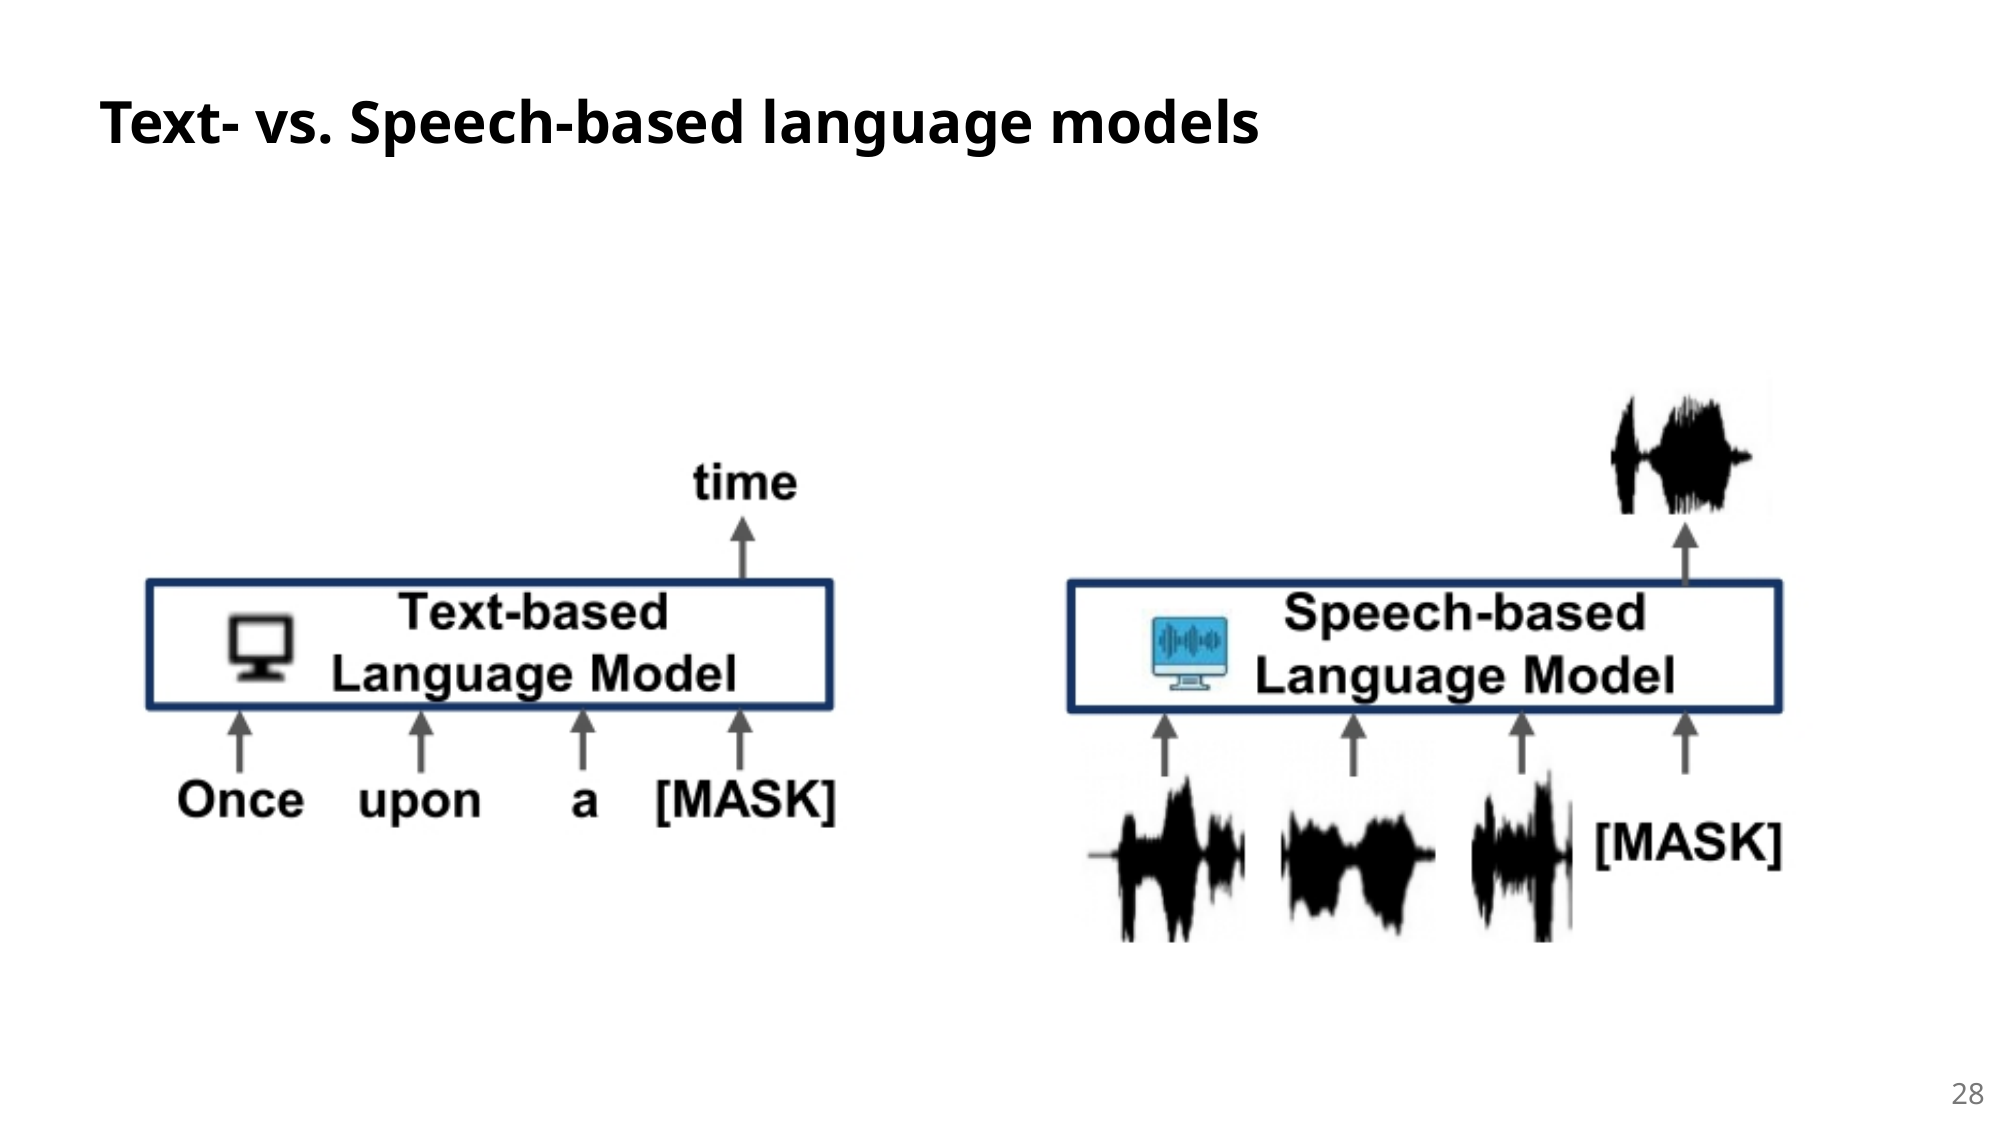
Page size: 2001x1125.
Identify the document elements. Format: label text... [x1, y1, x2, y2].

picture [138, 455, 868, 871]
text_box Text- vs. Speech-based language models [84, 63, 1916, 177]
slide_number 28 [1855, 1065, 2000, 1125]
picture [1058, 366, 1818, 946]
